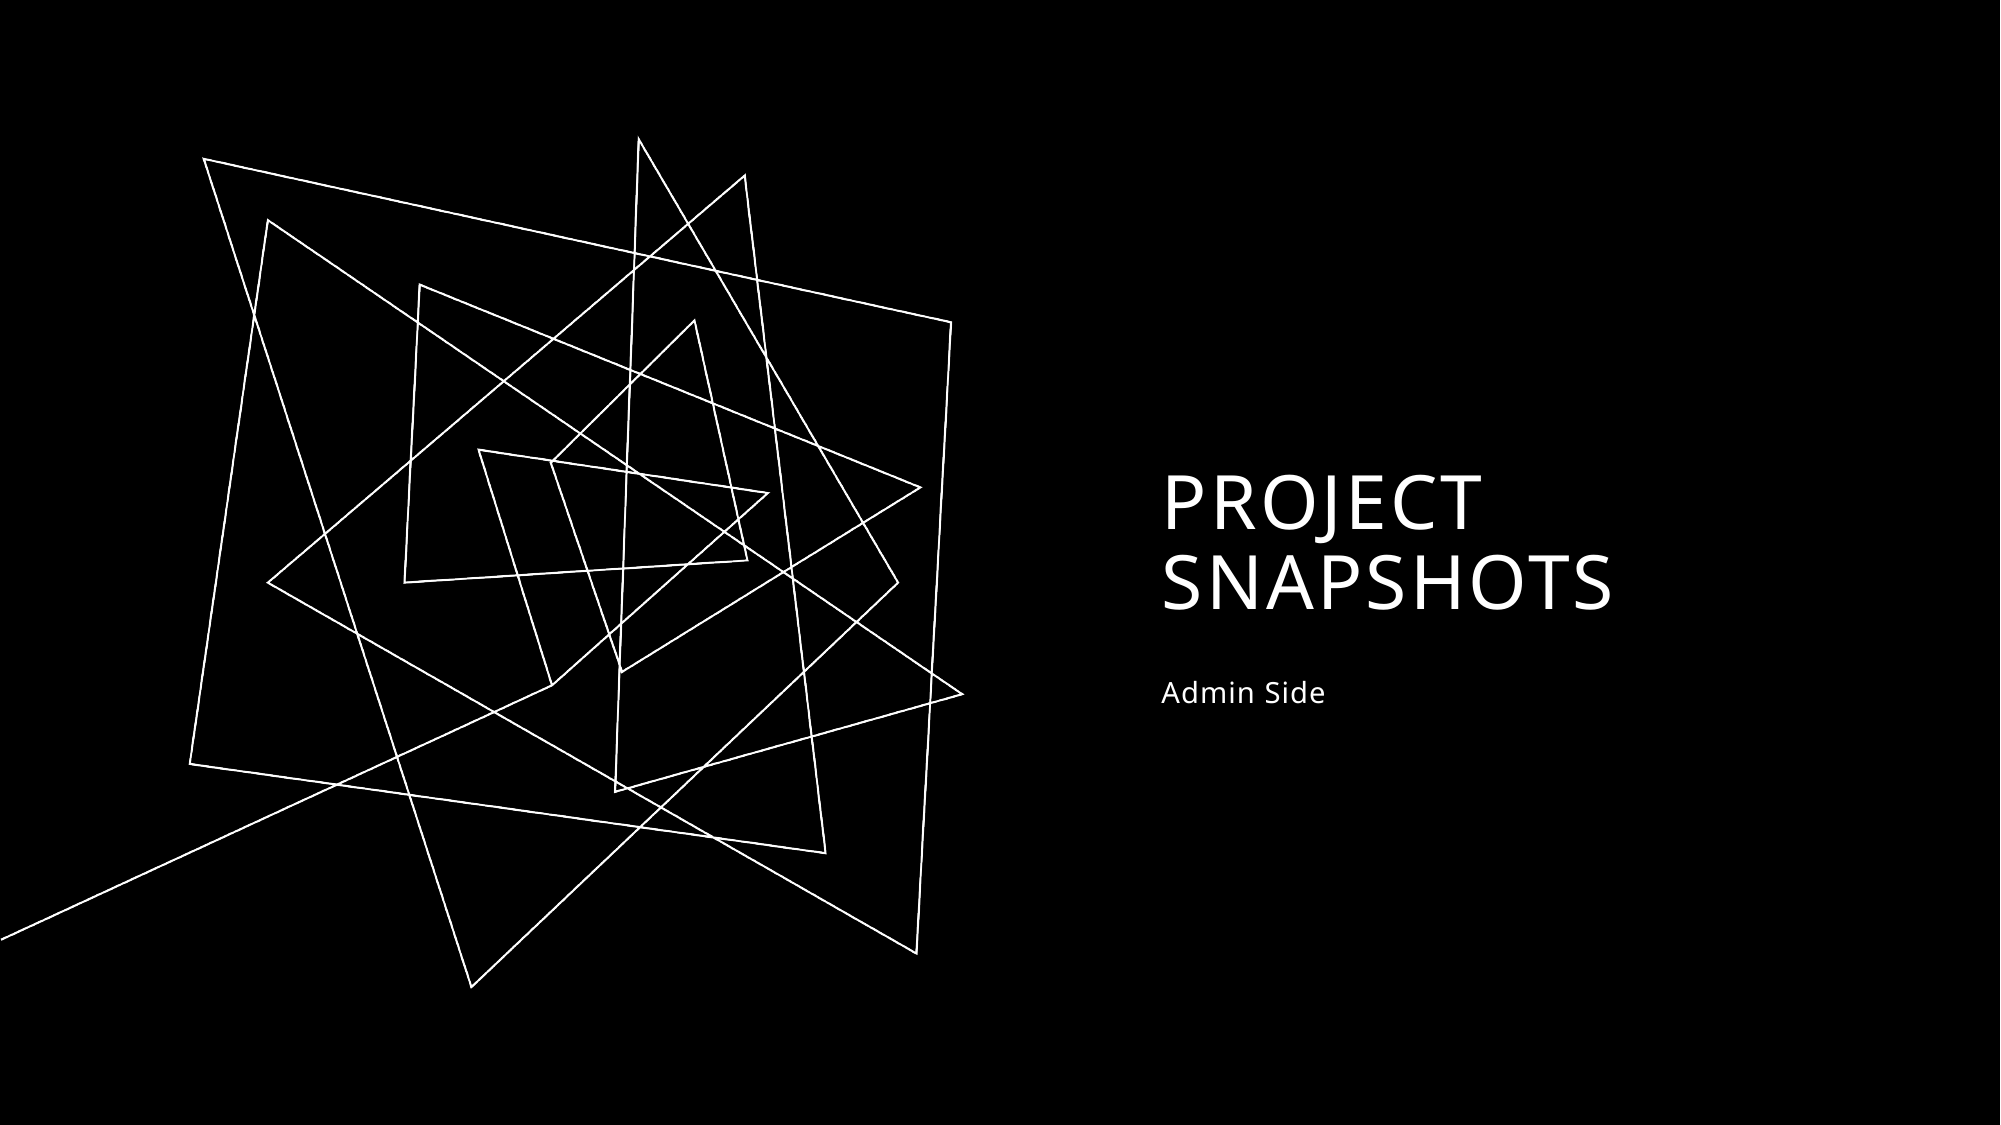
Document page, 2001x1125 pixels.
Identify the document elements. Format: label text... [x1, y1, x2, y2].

text_box Admin Side [1146, 649, 1435, 717]
title Project snapshots [1146, 352, 1833, 634]
picture [0, 135, 965, 989]
